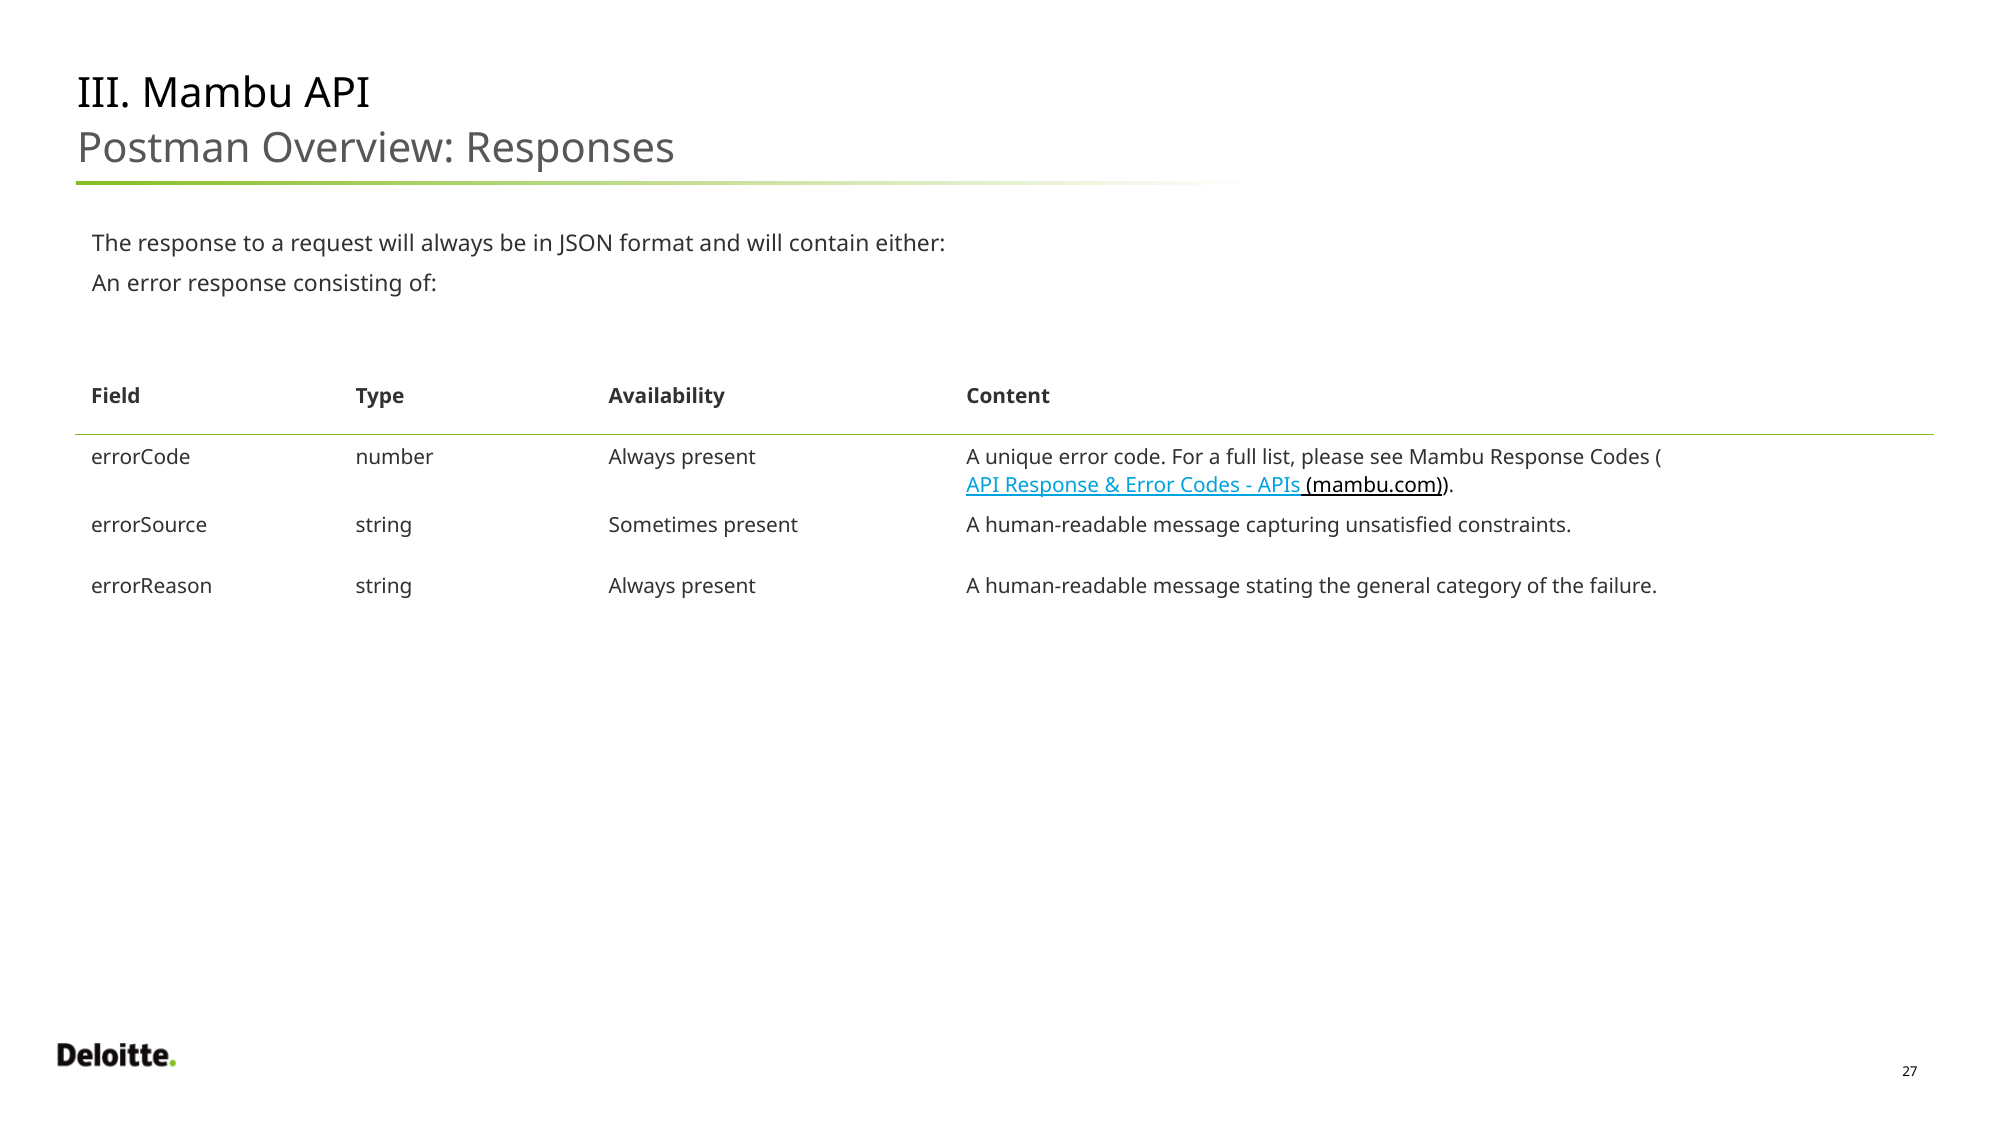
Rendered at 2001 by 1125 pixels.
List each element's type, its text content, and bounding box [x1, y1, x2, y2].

table_header Content [952, 375, 1932, 434]
table_cell A human-readable message stating the general category of the failure. [952, 565, 1932, 624]
table_cell A unique error code. For a full list, please see Mambu Response Codes (API Response & Error Codes - APIs (mambu.com)). [952, 435, 1932, 502]
table_cell errorSource [77, 504, 340, 563]
table_cell errorReason [77, 565, 340, 624]
table_cell string [342, 504, 593, 563]
table_header Type [342, 375, 593, 434]
text_box The response to a request will always be in JSON format and will contain either: An error response consisting of: [77, 220, 1798, 346]
table_cell Always present [595, 435, 951, 502]
text_box III. Mambu API [77, 65, 1923, 121]
picture [46, 1029, 212, 1085]
table_cell A human-readable message capturing unsatisfied constraints. [952, 504, 1932, 563]
table_cell number [342, 435, 593, 502]
table_cell errorCode [77, 435, 340, 502]
table_header Availability [595, 375, 951, 434]
text_box Postman Overview: Responses [77, 121, 1923, 245]
table_header Field [77, 375, 340, 434]
text_box [27, 0, 1752, 200]
table_cell string [342, 565, 593, 624]
table_cell Always present [595, 565, 951, 624]
table_cell Sometimes present [595, 504, 951, 563]
